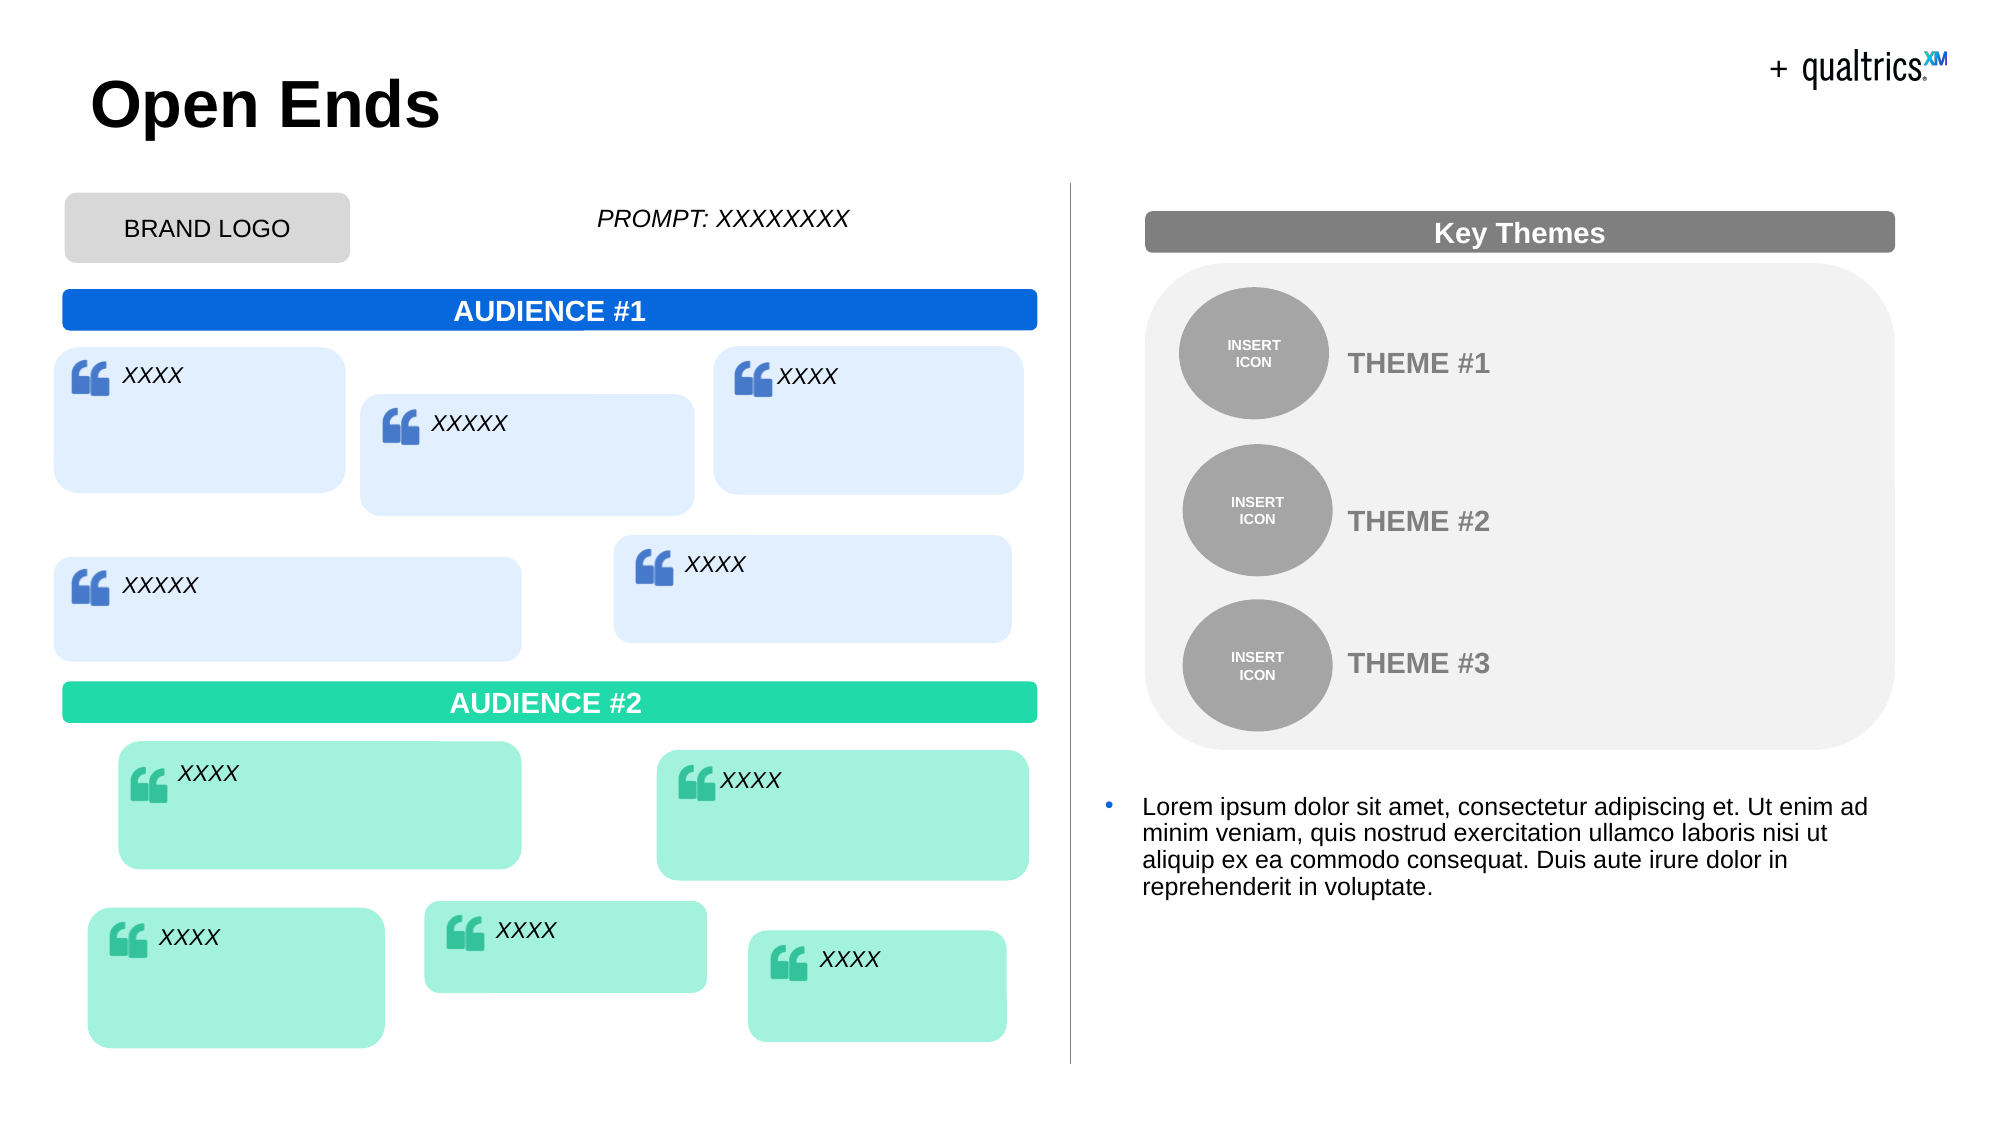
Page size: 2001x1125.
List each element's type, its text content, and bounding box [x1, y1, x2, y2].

text_box AUDIENCE #1 [62, 289, 1038, 331]
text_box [613, 534, 1012, 647]
text_box INSERT ICON [1182, 444, 1333, 577]
picture [1803, 49, 1947, 90]
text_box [713, 345, 1042, 495]
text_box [359, 393, 695, 516]
text_box THEME #3 [1332, 618, 1916, 705]
text_box INSERT ICON [1179, 287, 1330, 420]
text_box THEME #1 [1332, 318, 1916, 405]
text_box Open Ends [75, 24, 1654, 188]
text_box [424, 900, 737, 1013]
text_box Lorem ipsum dolor sit amet, consectetur adipiscing et. Ut enim ad minim veniam, quis nostrud exercitation ullamco laboris nisi ut aliquip ex ea commodo consequat. Duis aute irure dolor in reprehenderit in voluptate. [1090, 785, 1922, 1080]
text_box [87, 907, 386, 1049]
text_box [747, 930, 1019, 1043]
text_box Key Themes [1145, 211, 1896, 253]
text_box PROMPT: XXXXXXXX [403, 194, 1044, 240]
text_box INSERT ICON [1182, 599, 1333, 732]
text_box THEME #2 [1332, 476, 1916, 564]
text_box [656, 749, 1030, 881]
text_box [118, 740, 536, 870]
text_box [1144, 263, 1895, 750]
text_box AUDIENCE #2 [62, 681, 1038, 723]
text_box BRAND LOGO [64, 192, 351, 263]
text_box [53, 347, 354, 494]
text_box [53, 556, 555, 668]
